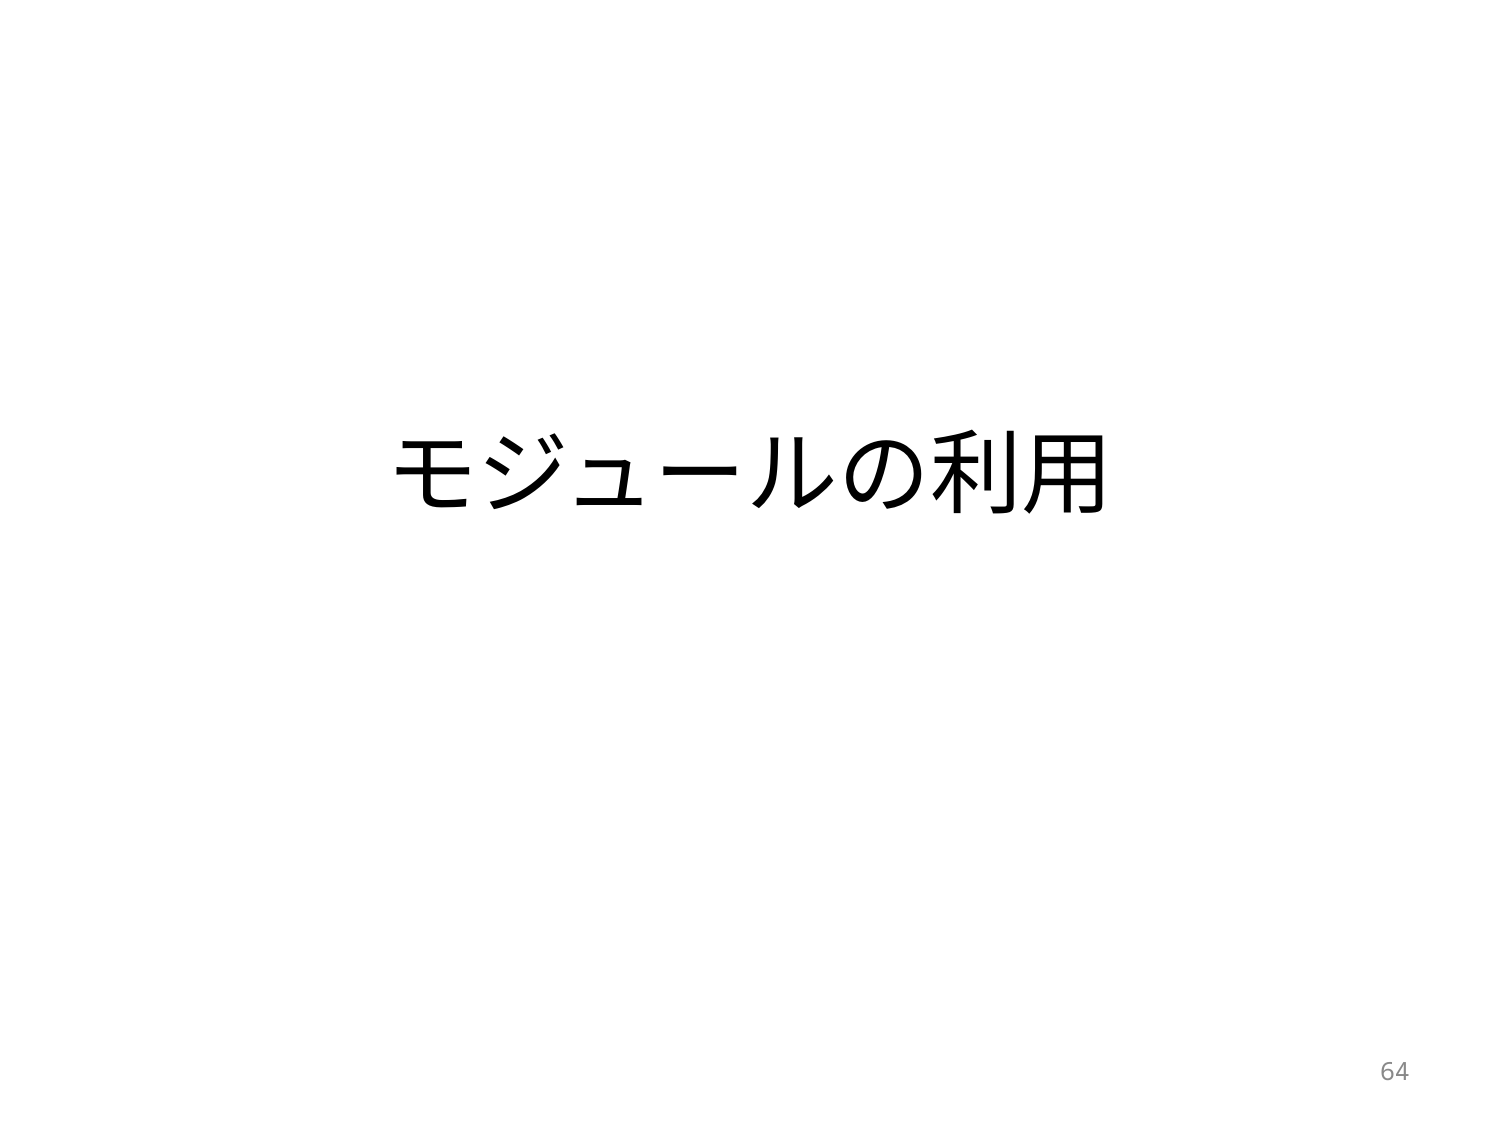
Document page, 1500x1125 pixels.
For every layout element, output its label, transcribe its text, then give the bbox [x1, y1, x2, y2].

slide_number 64 [1074, 1042, 1425, 1103]
title モジュールの利用 [112, 349, 1388, 591]
